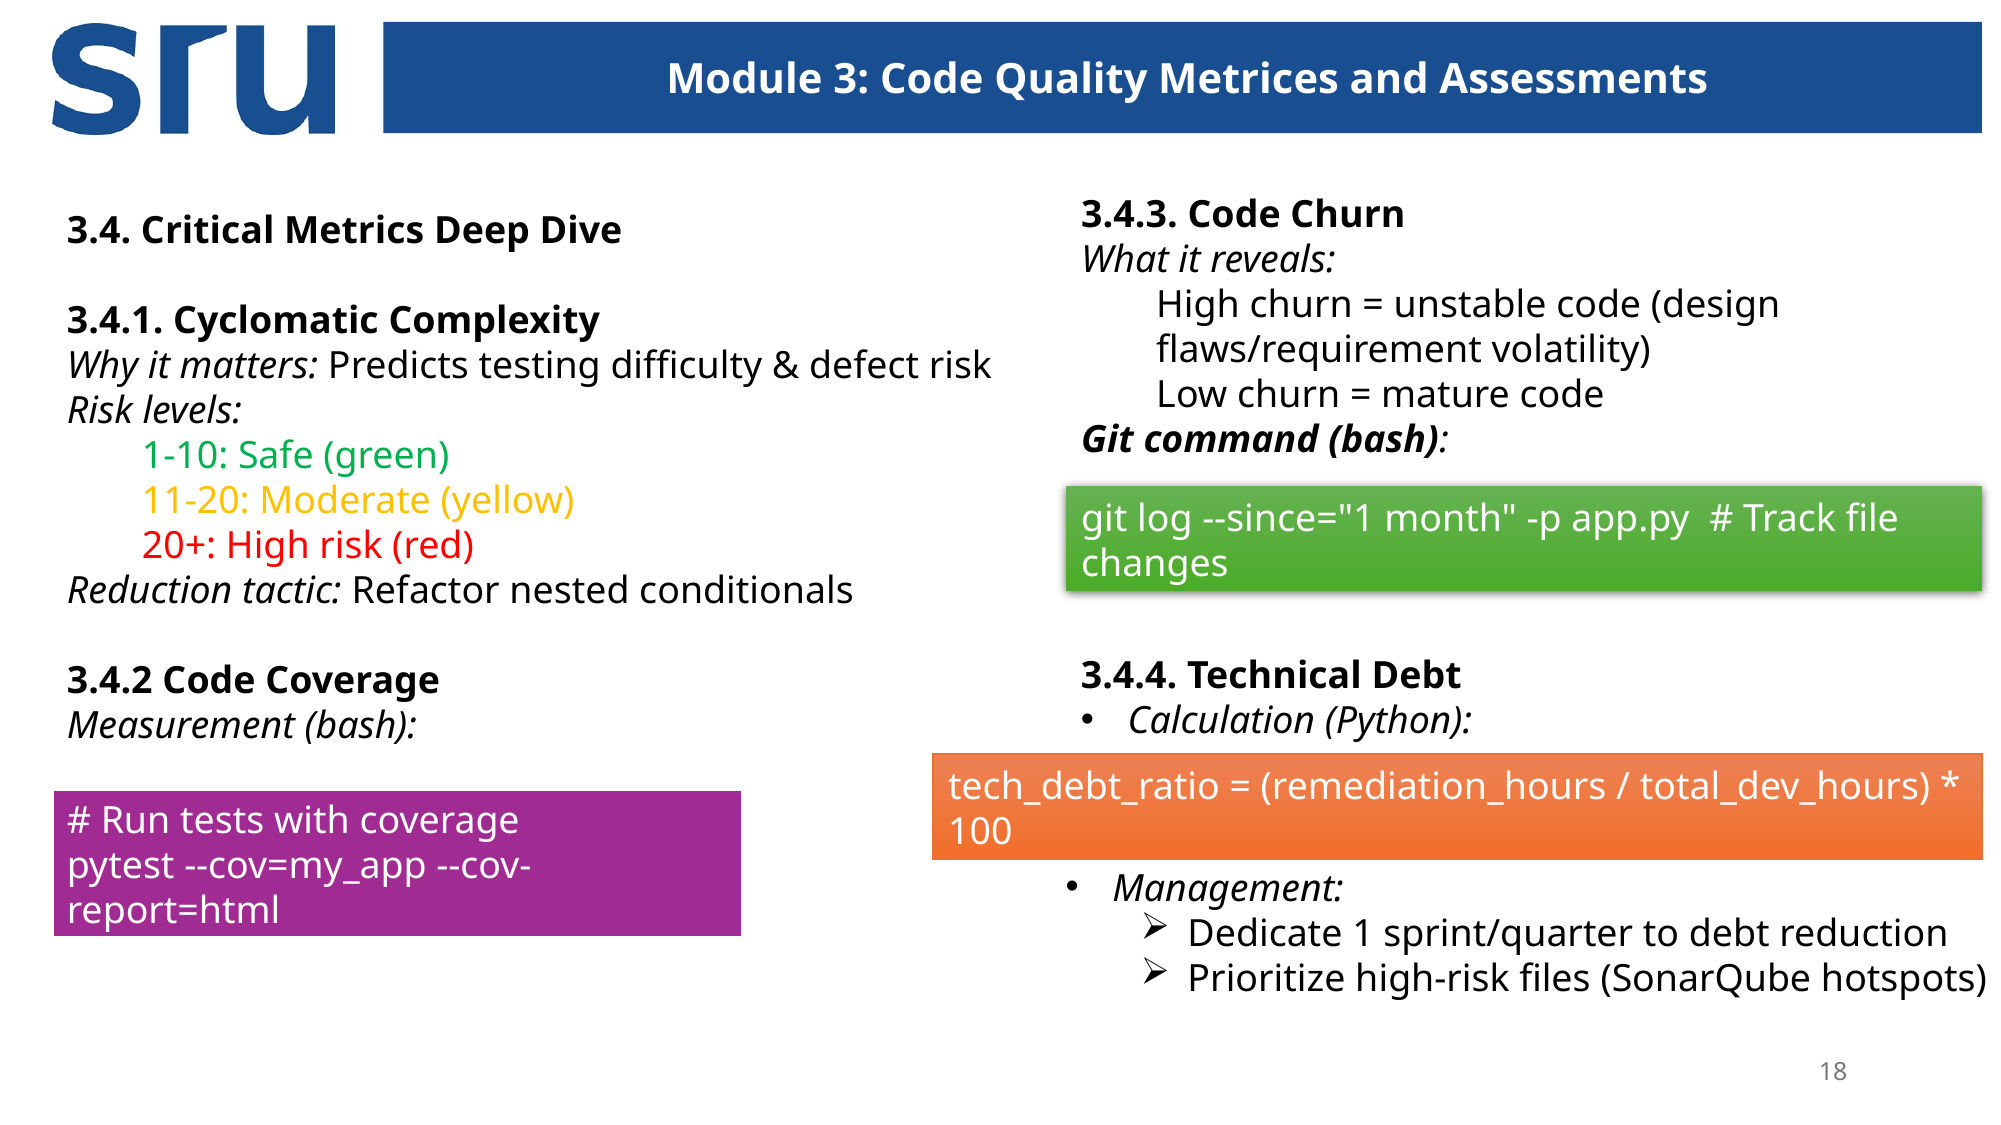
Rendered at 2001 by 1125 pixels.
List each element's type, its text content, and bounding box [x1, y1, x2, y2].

text_box # Run tests with coverage pytest --cov=my_app --cov-report=html [50, 787, 745, 941]
slide_number 18 [1412, 1051, 1863, 1103]
text_box 3.4. Critical Metrics Deep Dive 3.4.1. Cyclomatic Complexity Why it matters: Predicts testing difficulty & defect risk Risk levels: 1-10: Safe (green) 11-20: Moderate (yellow) 20+: High risk (red) Reduction tactic: Refactor nested conditionals 3.4.2 Code Coverage Measurement (bash): [52, 198, 1923, 799]
text_box git log --since="1 month" -p app.py # Track file changes [1066, 486, 1982, 591]
text_box 3.4.4. Technical Debt Calculation (Python): [1066, 643, 1488, 753]
text_box Management: Dedicate 1 sprint/quarter to debt reduction Prioritize high-risk files (SonarQube hotspots) [1050, 856, 2000, 1051]
text_box 3.4.3. Code Churn What it reveals: High churn = unstable code (design flaws/requirement volatility) Low churn = mature code Git command (bash): [1066, 183, 1973, 481]
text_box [382, 21, 1983, 134]
text_box tech_debt_ratio = (remediation_hours / total_dev_hours) * 100 [932, 753, 1983, 860]
picture [51, 23, 335, 136]
